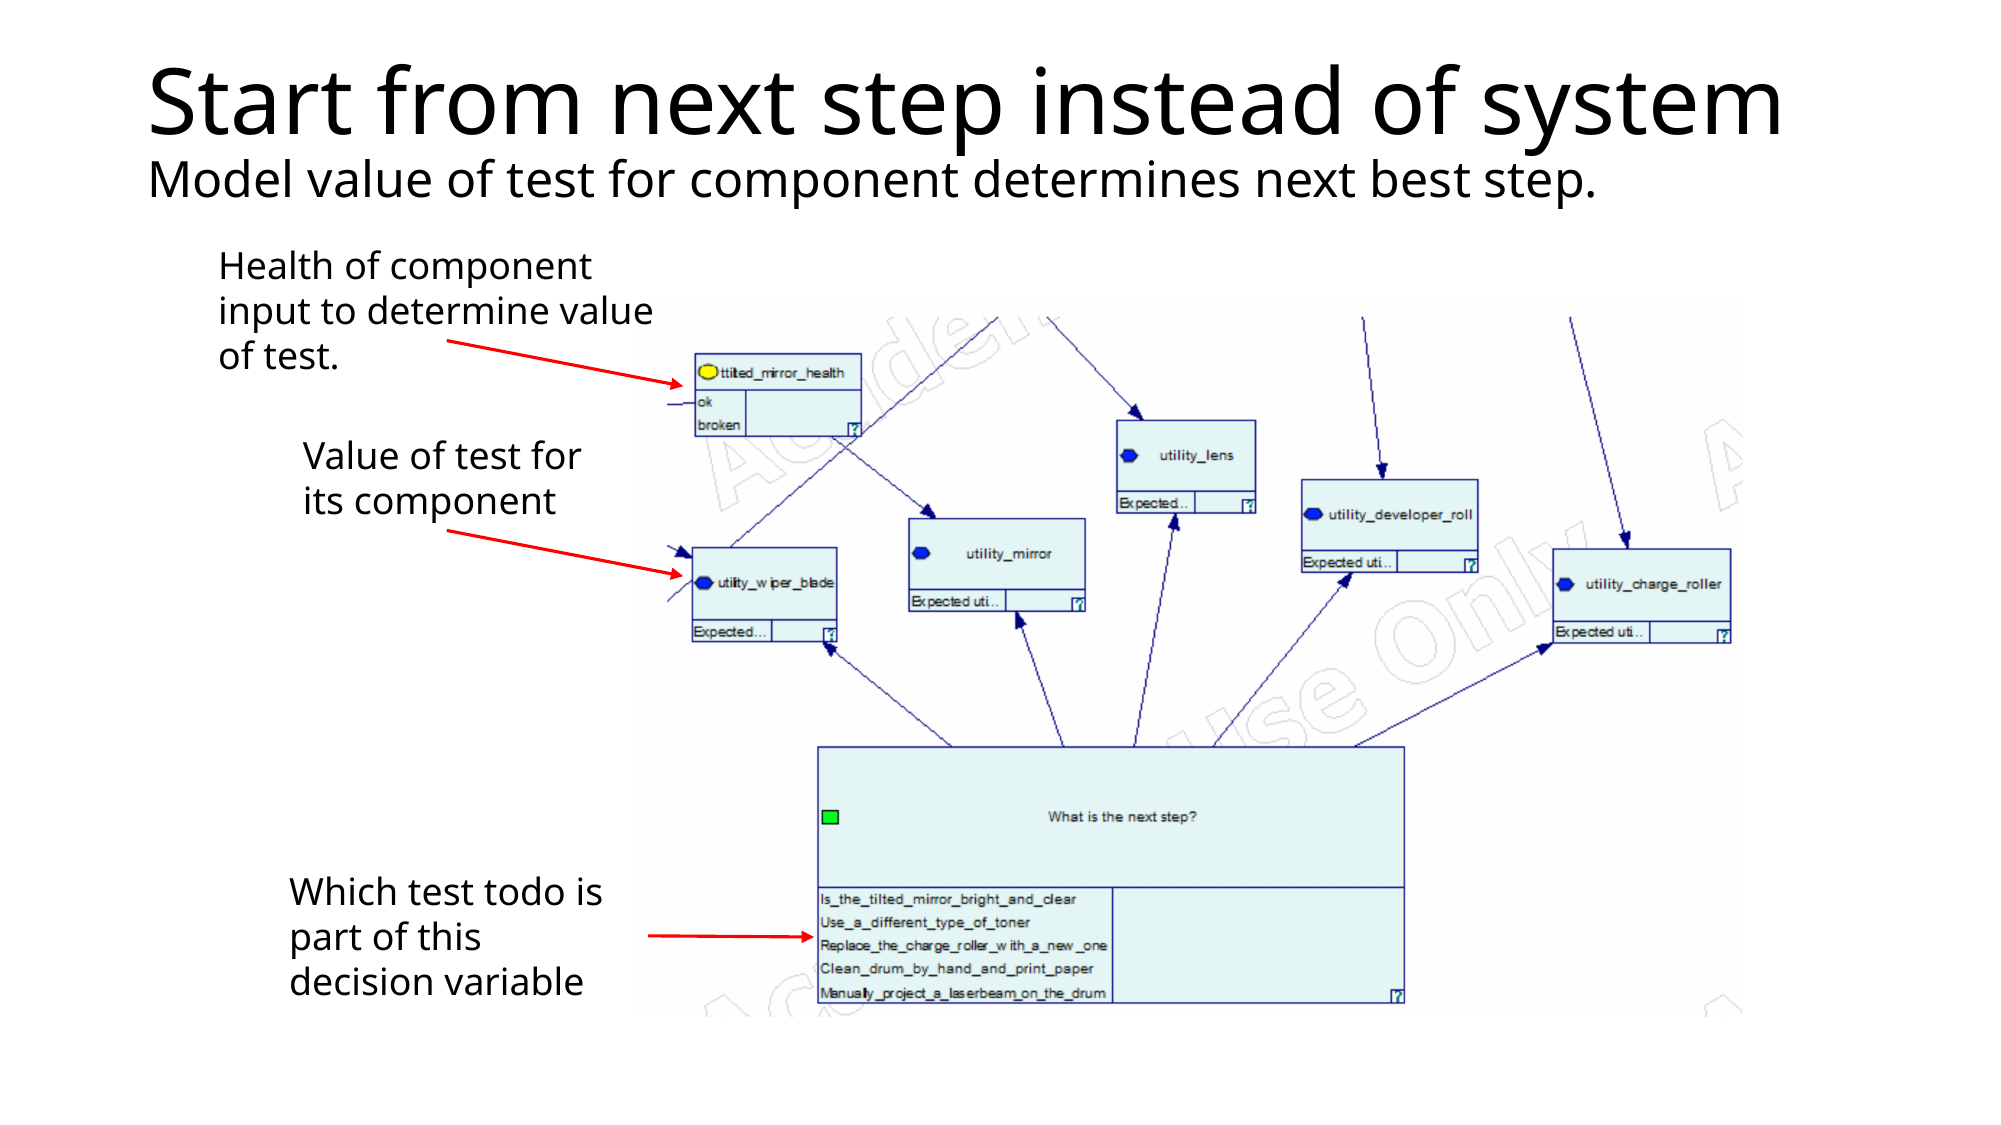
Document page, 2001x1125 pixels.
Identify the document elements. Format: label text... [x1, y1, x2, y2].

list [634, 301, 1744, 1017]
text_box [446, 529, 684, 577]
text_box Start from next step instead of system Model value of test for component determines next best step. [132, 45, 1858, 218]
text_box Which test todo is part of this decision variable [274, 860, 634, 1011]
text_box Value of test for its component [288, 424, 606, 530]
text_box Health of component input to determine value of test. [203, 234, 671, 385]
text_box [446, 339, 684, 387]
